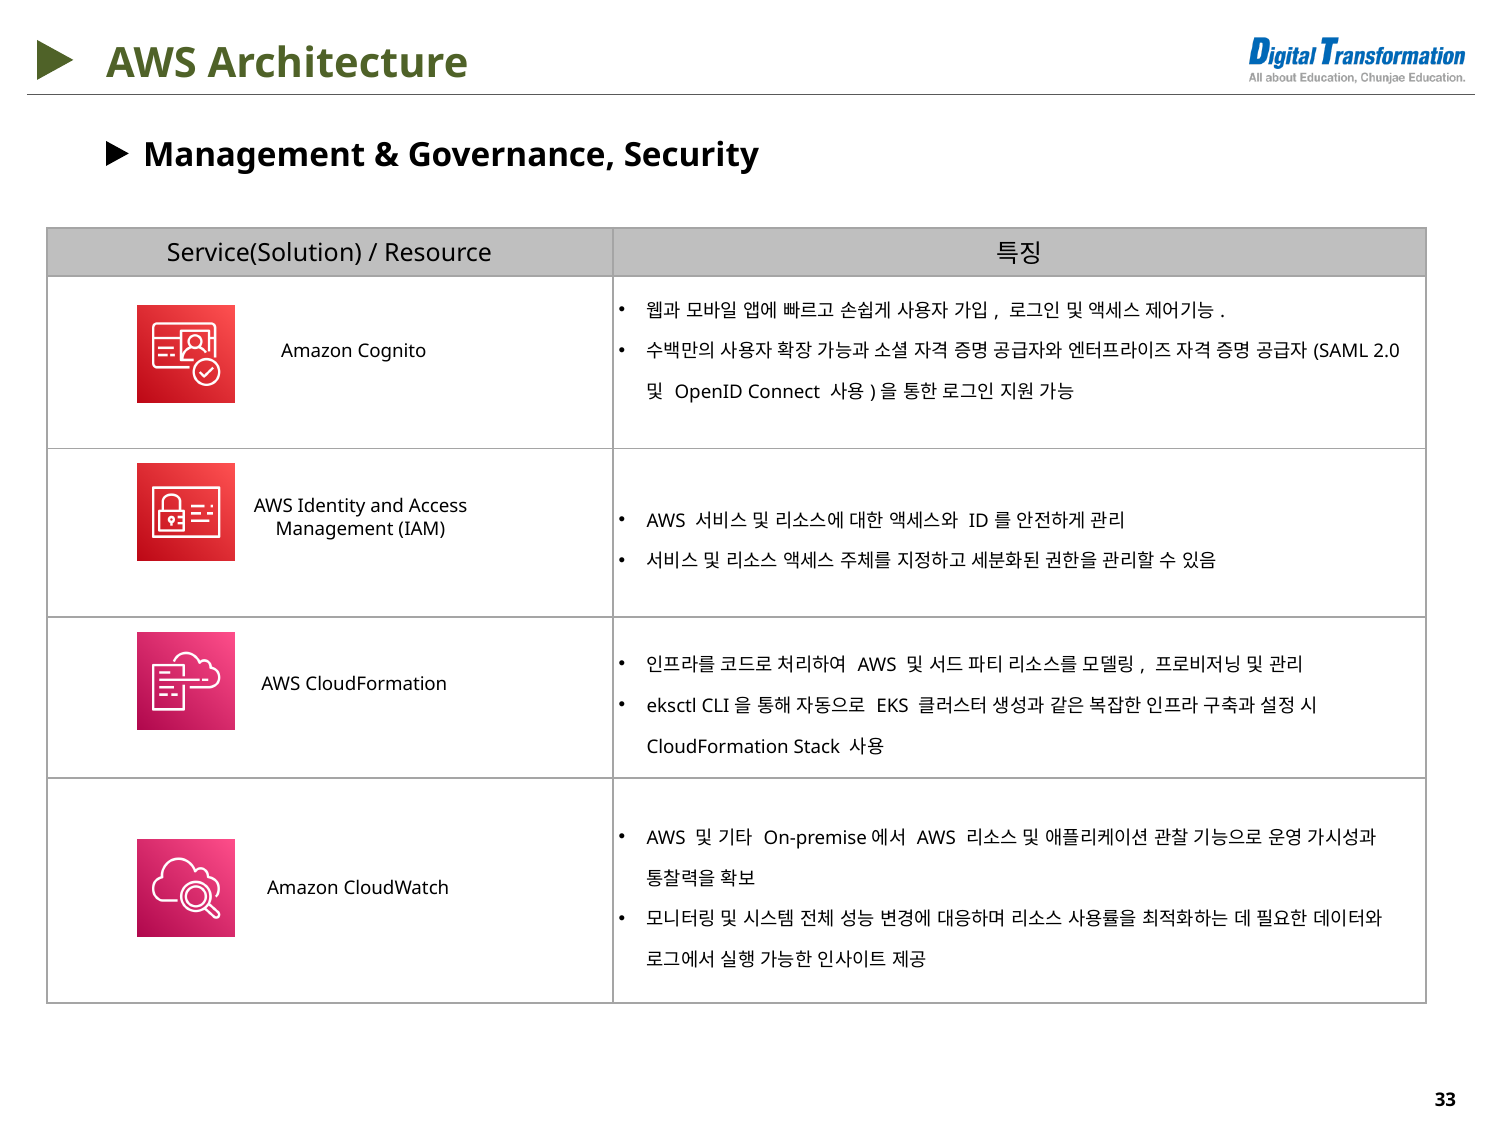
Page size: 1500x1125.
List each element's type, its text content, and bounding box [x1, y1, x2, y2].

text_box Amazon CloudWatch [238, 867, 501, 906]
table_cell [48, 618, 612, 777]
text_box [34, 38, 76, 82]
table_cell 웹과 모바일 앱에 빠르고 손쉽게 사용자 가입, 로그인 및 액세스 제어기능. 수백만의 사용자 확장 가능과 소셜 자격 증명 공급자와 엔터프라이즈 자격 증명 공급자(SAML 2.0 및 OpenID Connect 사용)을 통한 로그인 지원 가능 [614, 277, 1425, 448]
picture [137, 632, 235, 731]
table_cell [48, 779, 612, 1002]
table_cell AWS 및 기타 On-premise에서 AWS 리소스 및 애플리케이션 관찰 기능으로 운영 가시성과 통찰력을 확보 모니터링 및 시스템 전체 성능 변경에 대응하며 리소스 사용률을 최적화하는 데 필요한 데이터와 로그에서 실행 가능한 인사이트 제공 [614, 779, 1425, 1002]
text_box [104, 139, 131, 168]
text_box Amazon Cognito [238, 331, 500, 369]
text_box Management & Governance, Security [143, 129, 928, 178]
table_cell 인프라를 코드로 처리하여 AWS 및 서드 파티 리소스를 모델링, 프로비저닝 및 관리 eksctl CLI을 통해 자동으로 EKS 클러스터 생성과 같은 복잡한 인프라 구축과 설정 시 CloudFormation Stack 사용 [614, 618, 1425, 777]
text_box AWS CloudFormation [238, 664, 500, 702]
picture [137, 463, 235, 561]
picture [1218, 7, 1492, 114]
picture [137, 305, 235, 403]
table_header Service(Solution) / Resource [48, 229, 612, 275]
table_header 특징 [614, 229, 1425, 275]
picture [137, 839, 235, 937]
table_cell [48, 277, 612, 448]
table_cell AWS 서비스 및 리소스에 대한 액세스와 ID를 안전하게 관리 서비스 및 리소스 액세스 주체를 지정하고 세분화된 권한을 관리할 수 있음 [614, 449, 1425, 616]
text_box AWS Architecture [106, 35, 1365, 85]
text_box AWS Identity and Access Management (IAM) [238, 486, 506, 547]
table_cell [48, 449, 612, 616]
